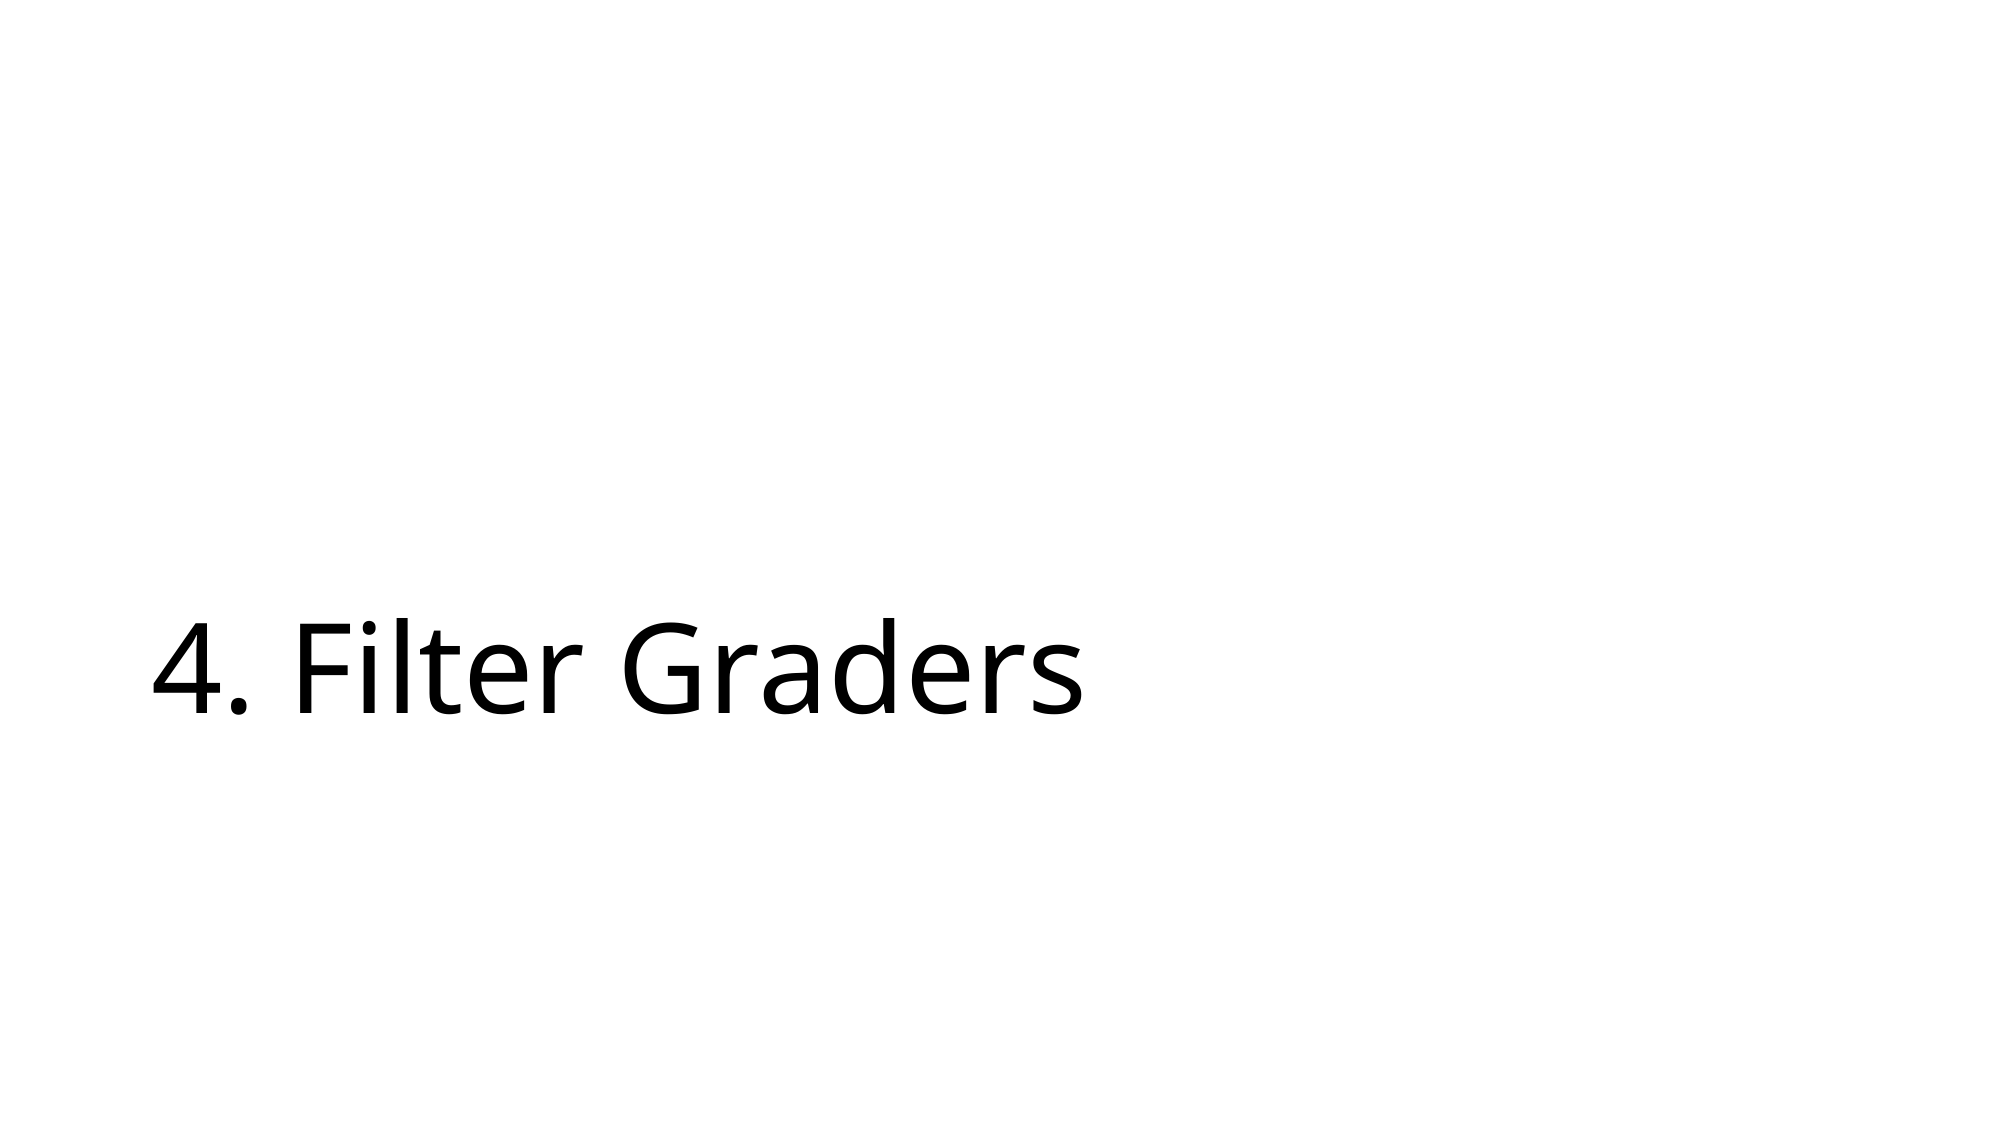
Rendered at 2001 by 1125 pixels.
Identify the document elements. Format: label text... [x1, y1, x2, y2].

title 4. Filter Graders [136, 280, 1862, 749]
